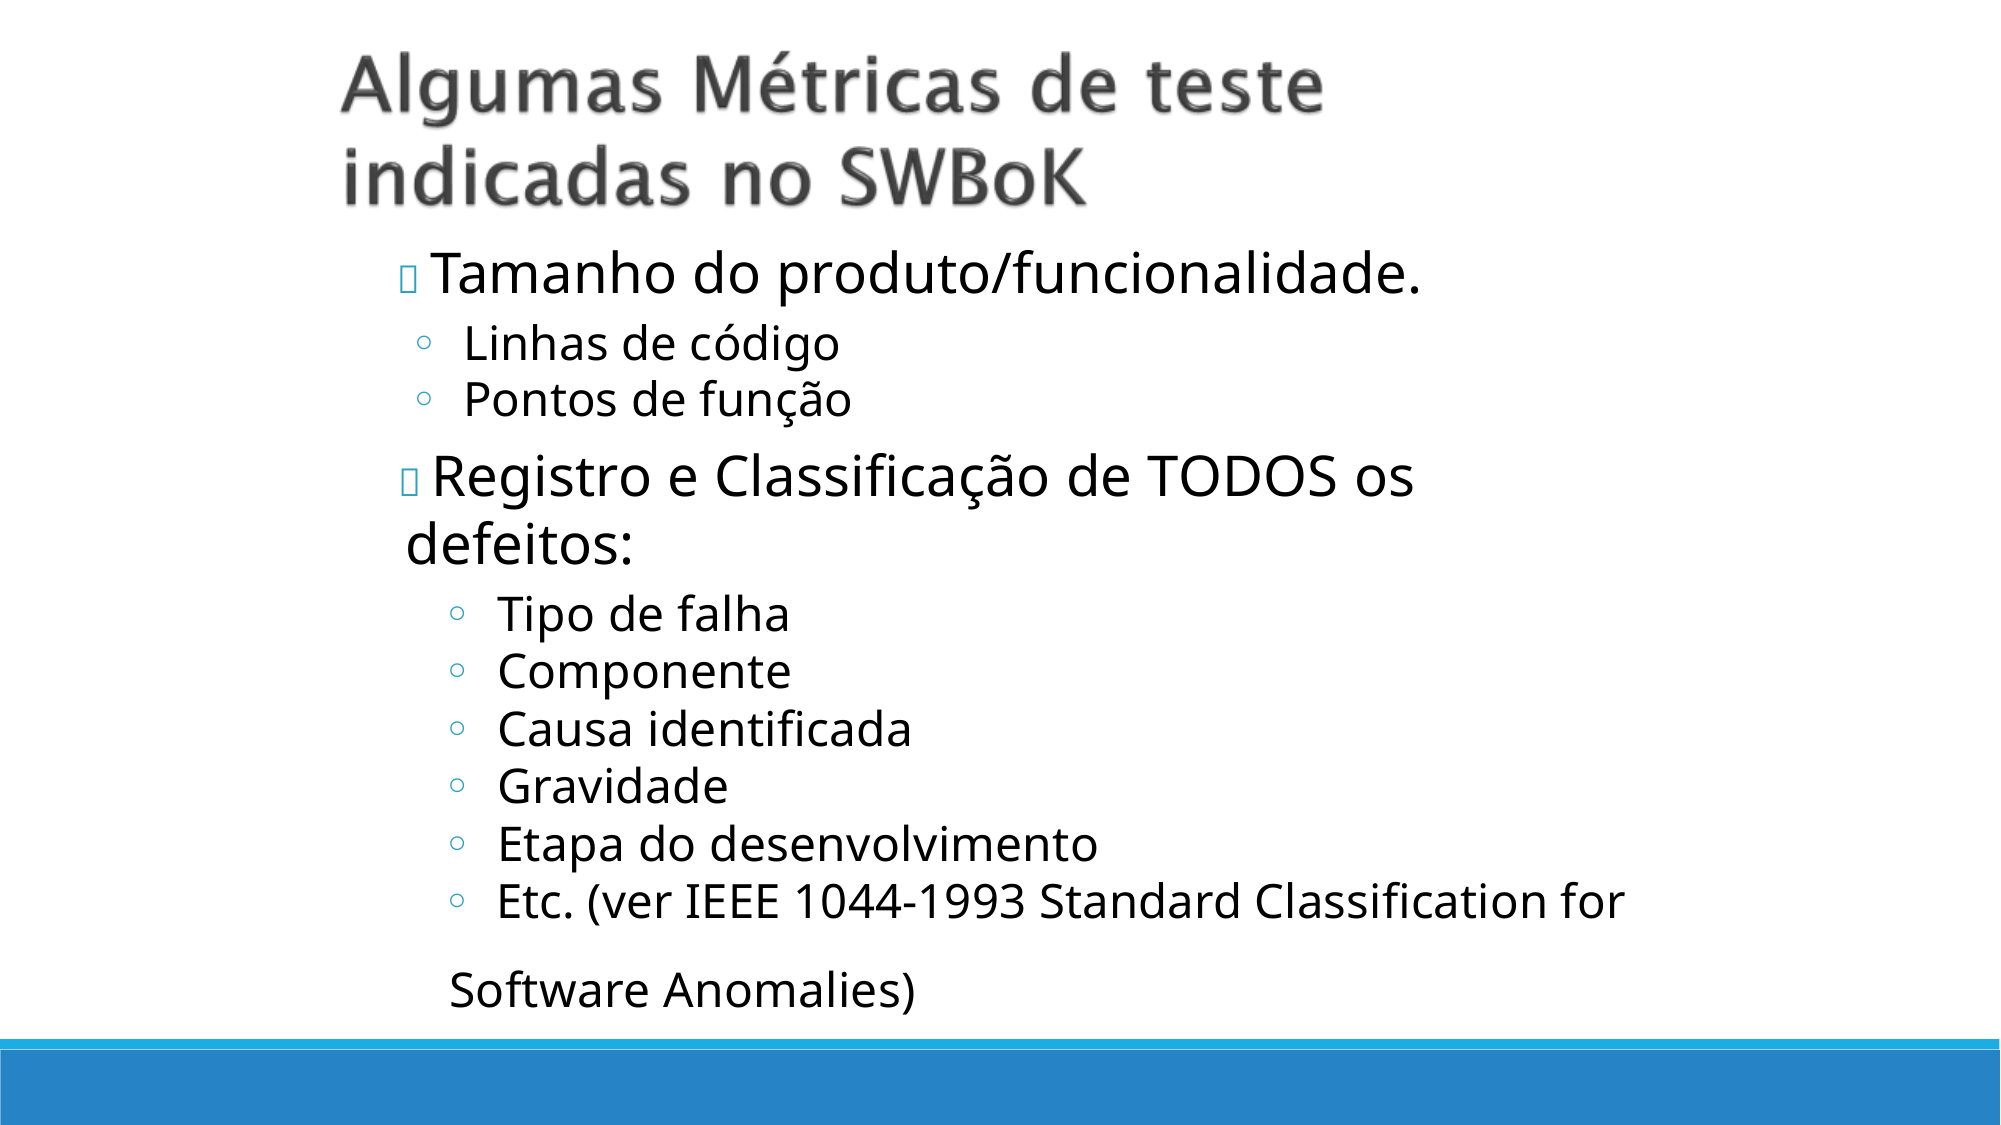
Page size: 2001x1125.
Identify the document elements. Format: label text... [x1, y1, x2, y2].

text_box  Registro e Classificação de TODOS os [398, 440, 1417, 508]
text_box Software Anomalies) [449, 960, 917, 1018]
text_box  Tamanho do produto/funcionalidade. [396, 237, 1424, 305]
text_box ◦ Tipo de falha ◦ Componente ◦ Causa identificada ◦ Gravidade ◦ Etapa do desenvolvimento ◦ Etc. (ver IEEE 1044-1993 Standard Classification for [443, 583, 1628, 928]
text_box ◦ Linhas de código ◦ Pontos de função [410, 312, 855, 427]
text_box defeitos: [405, 507, 636, 576]
picture [336, 49, 1328, 213]
